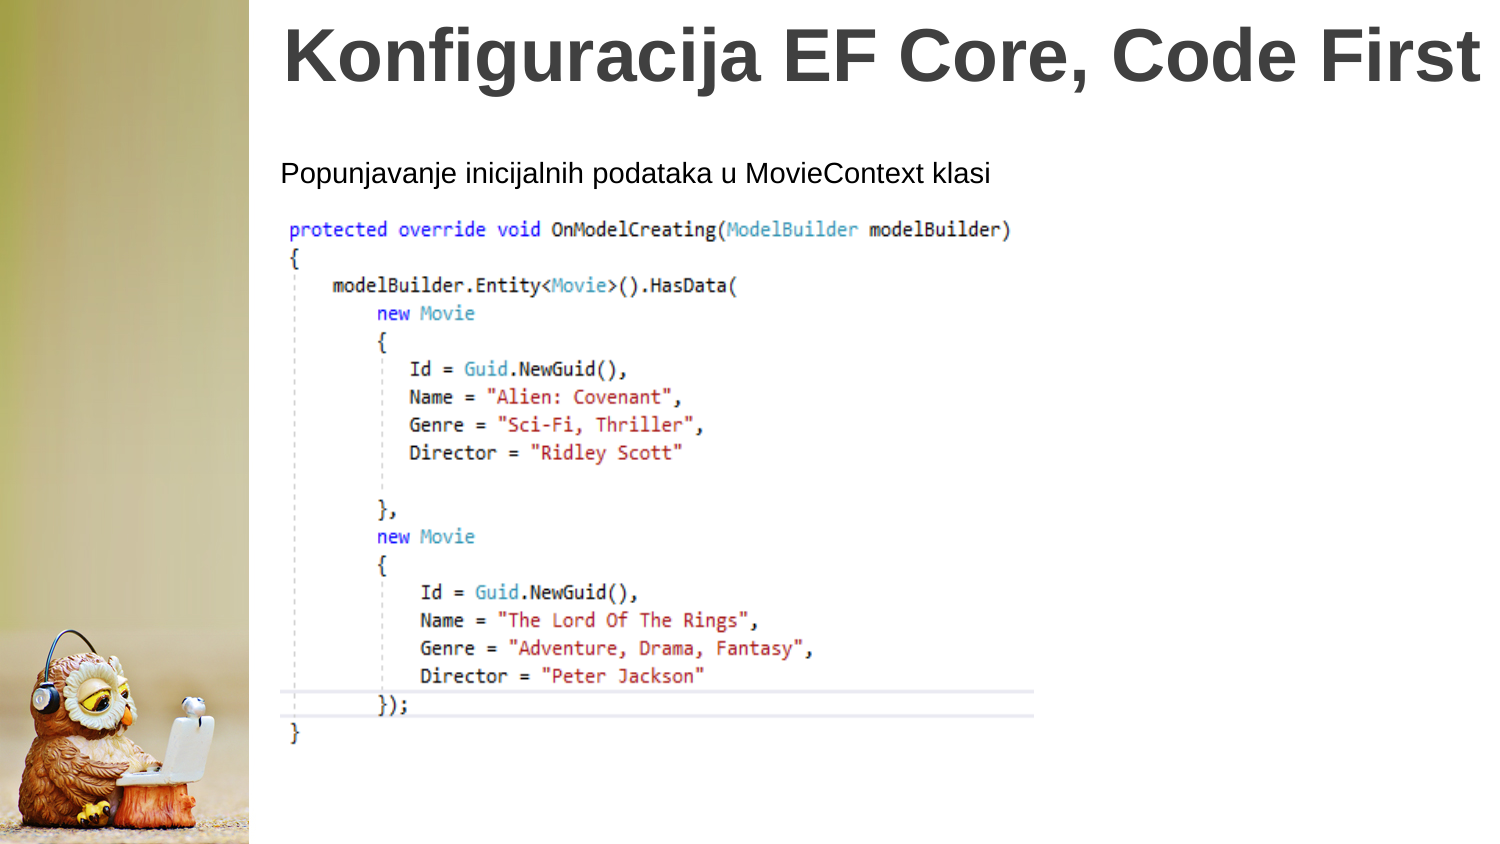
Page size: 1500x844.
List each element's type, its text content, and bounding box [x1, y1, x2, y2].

text_box Popunjavanje inicijalnih podataka u MovieContext klasi [265, 146, 1447, 197]
picture [0, 0, 1500, 844]
title Konfiguracija EF Core, Code First [265, 0, 1500, 103]
